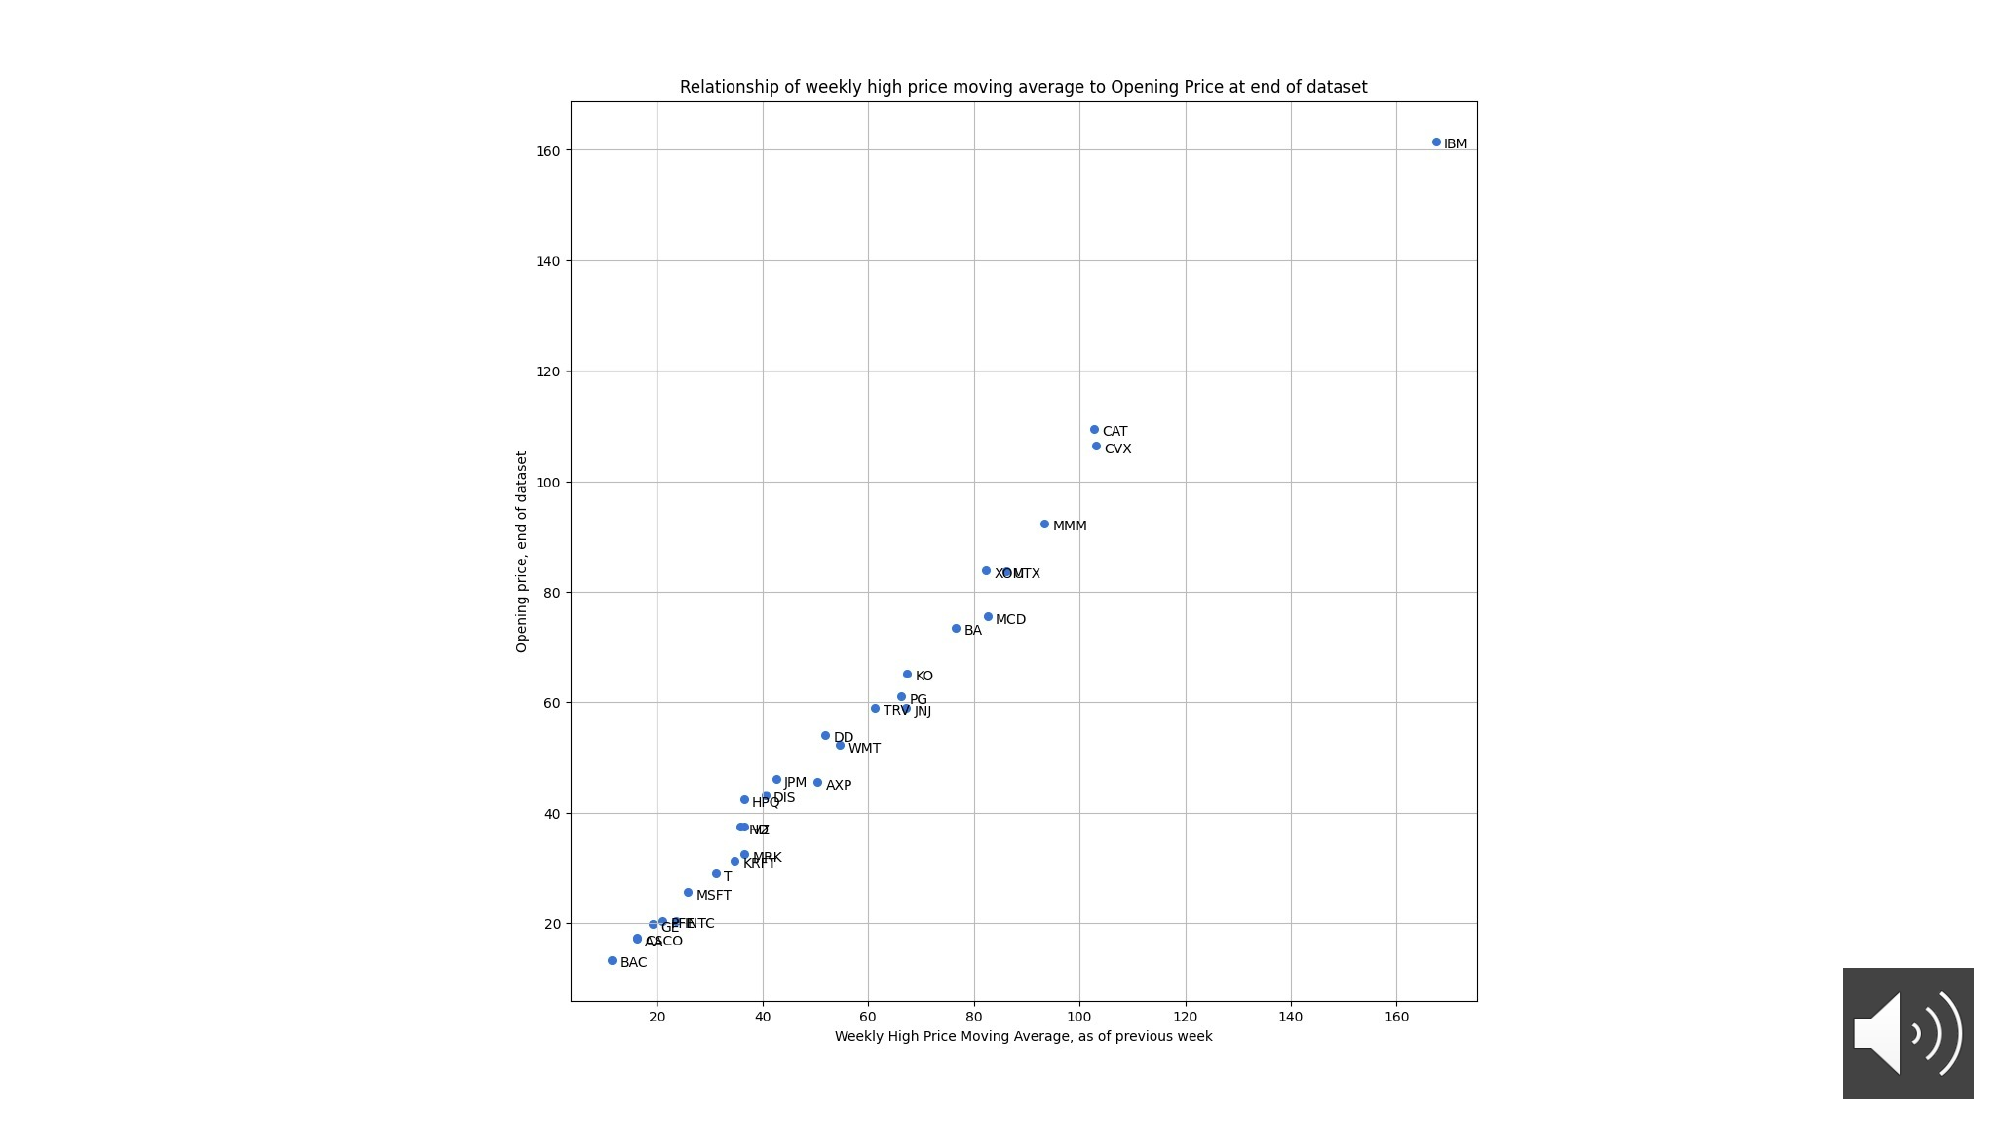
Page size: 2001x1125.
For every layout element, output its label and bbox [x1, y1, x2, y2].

picture [505, 66, 1495, 1059]
picture [1841, 966, 1975, 1100]
